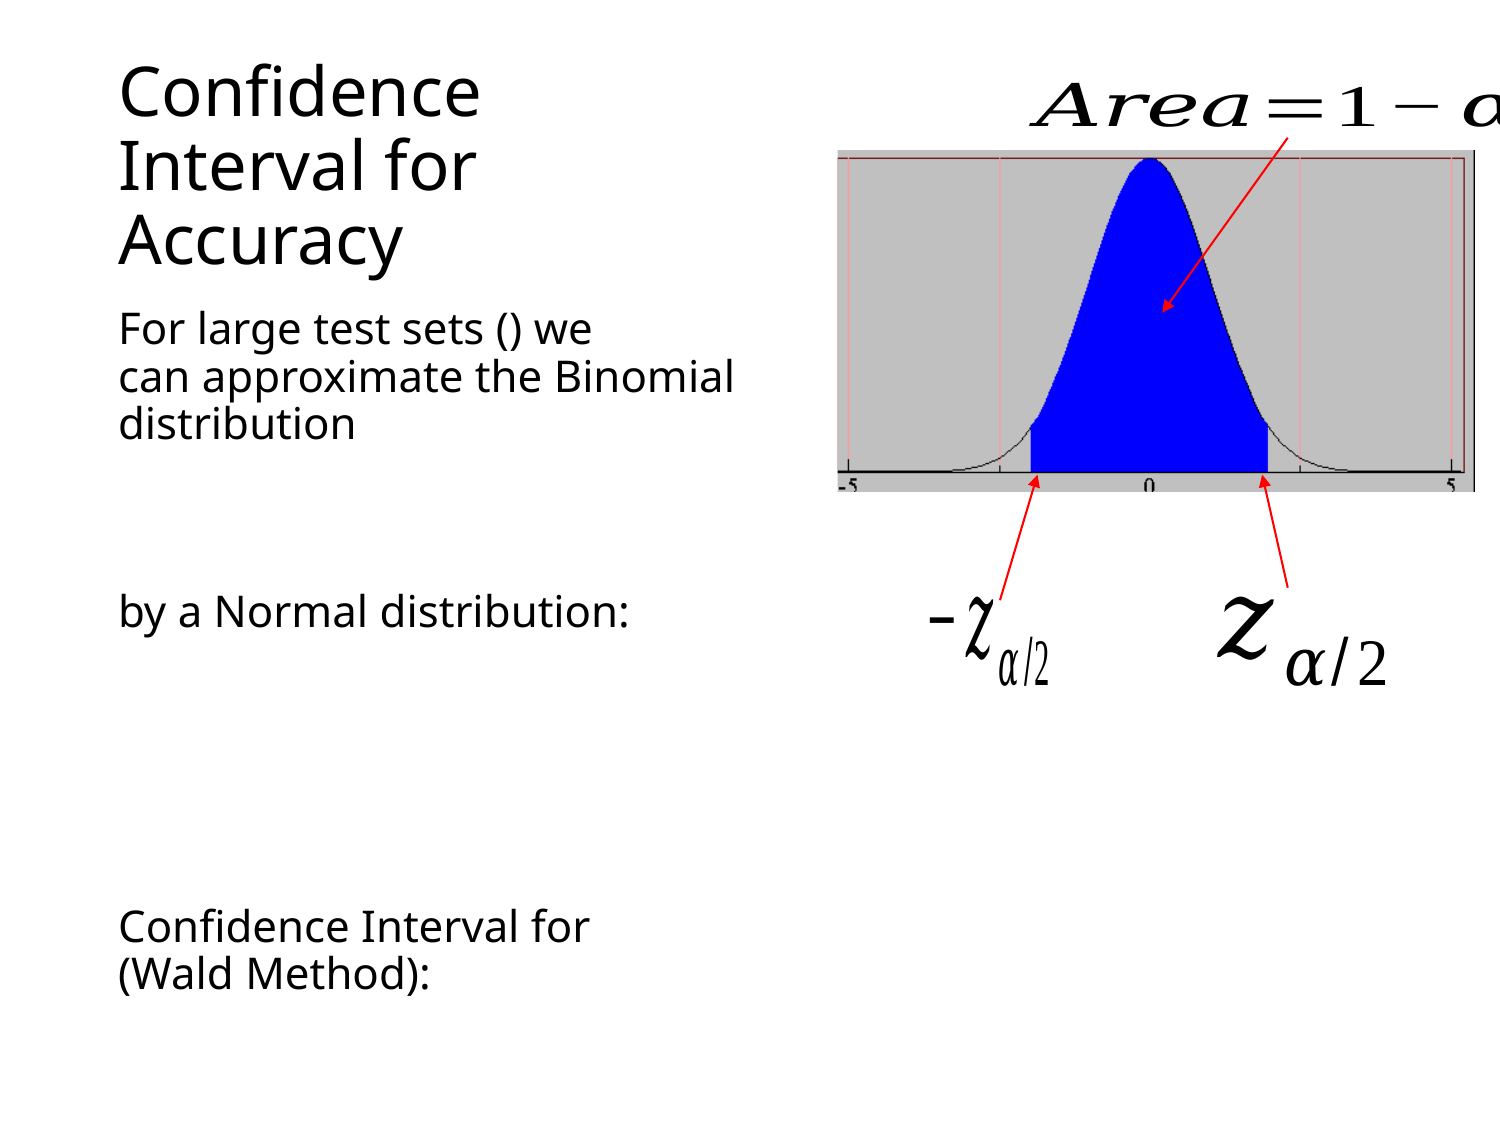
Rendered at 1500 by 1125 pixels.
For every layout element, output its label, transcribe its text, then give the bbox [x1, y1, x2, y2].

title Confidence Interval for Accuracy [103, 59, 726, 278]
picture [837, 149, 1475, 492]
